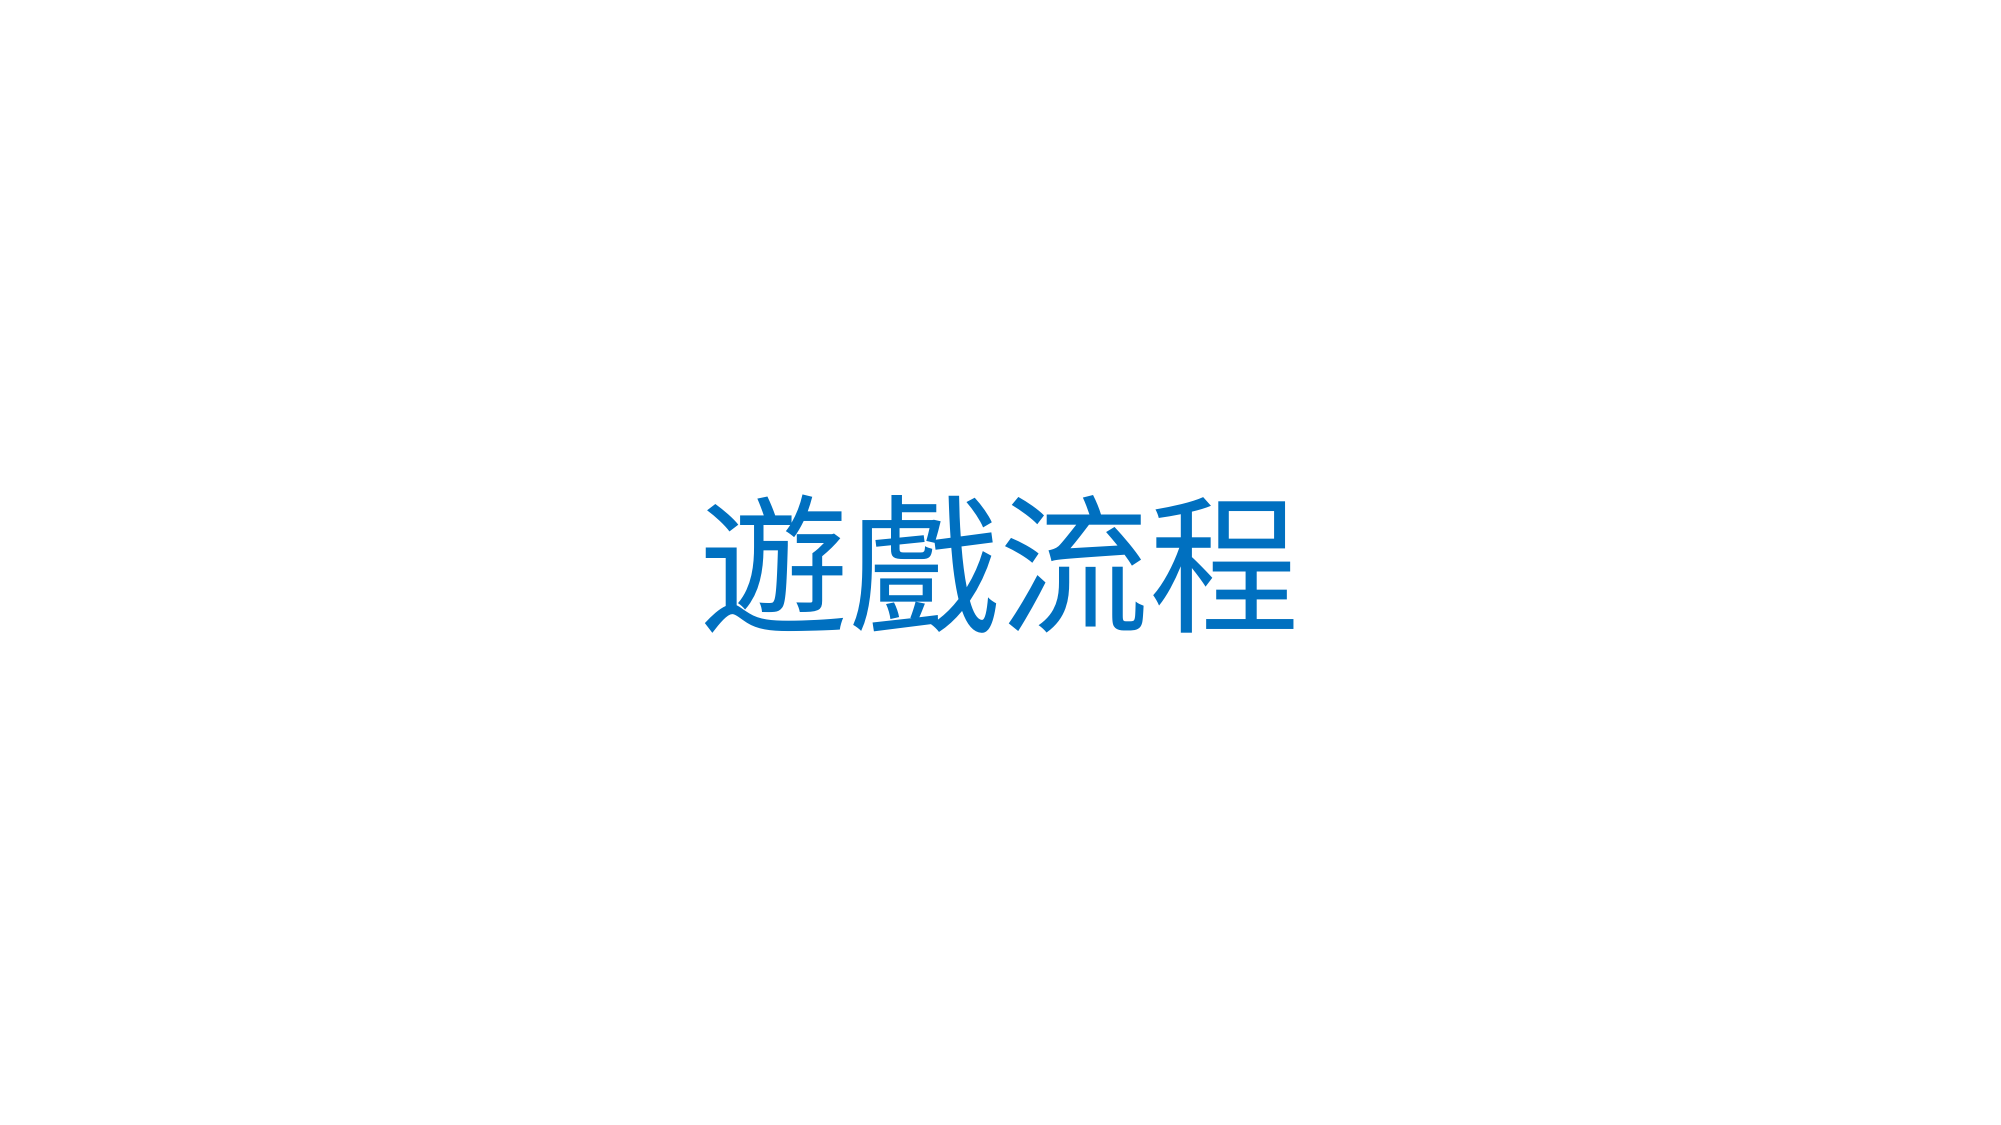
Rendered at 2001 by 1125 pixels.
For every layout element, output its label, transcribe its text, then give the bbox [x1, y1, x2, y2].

text_box 遊戲流程 [674, 463, 1326, 659]
